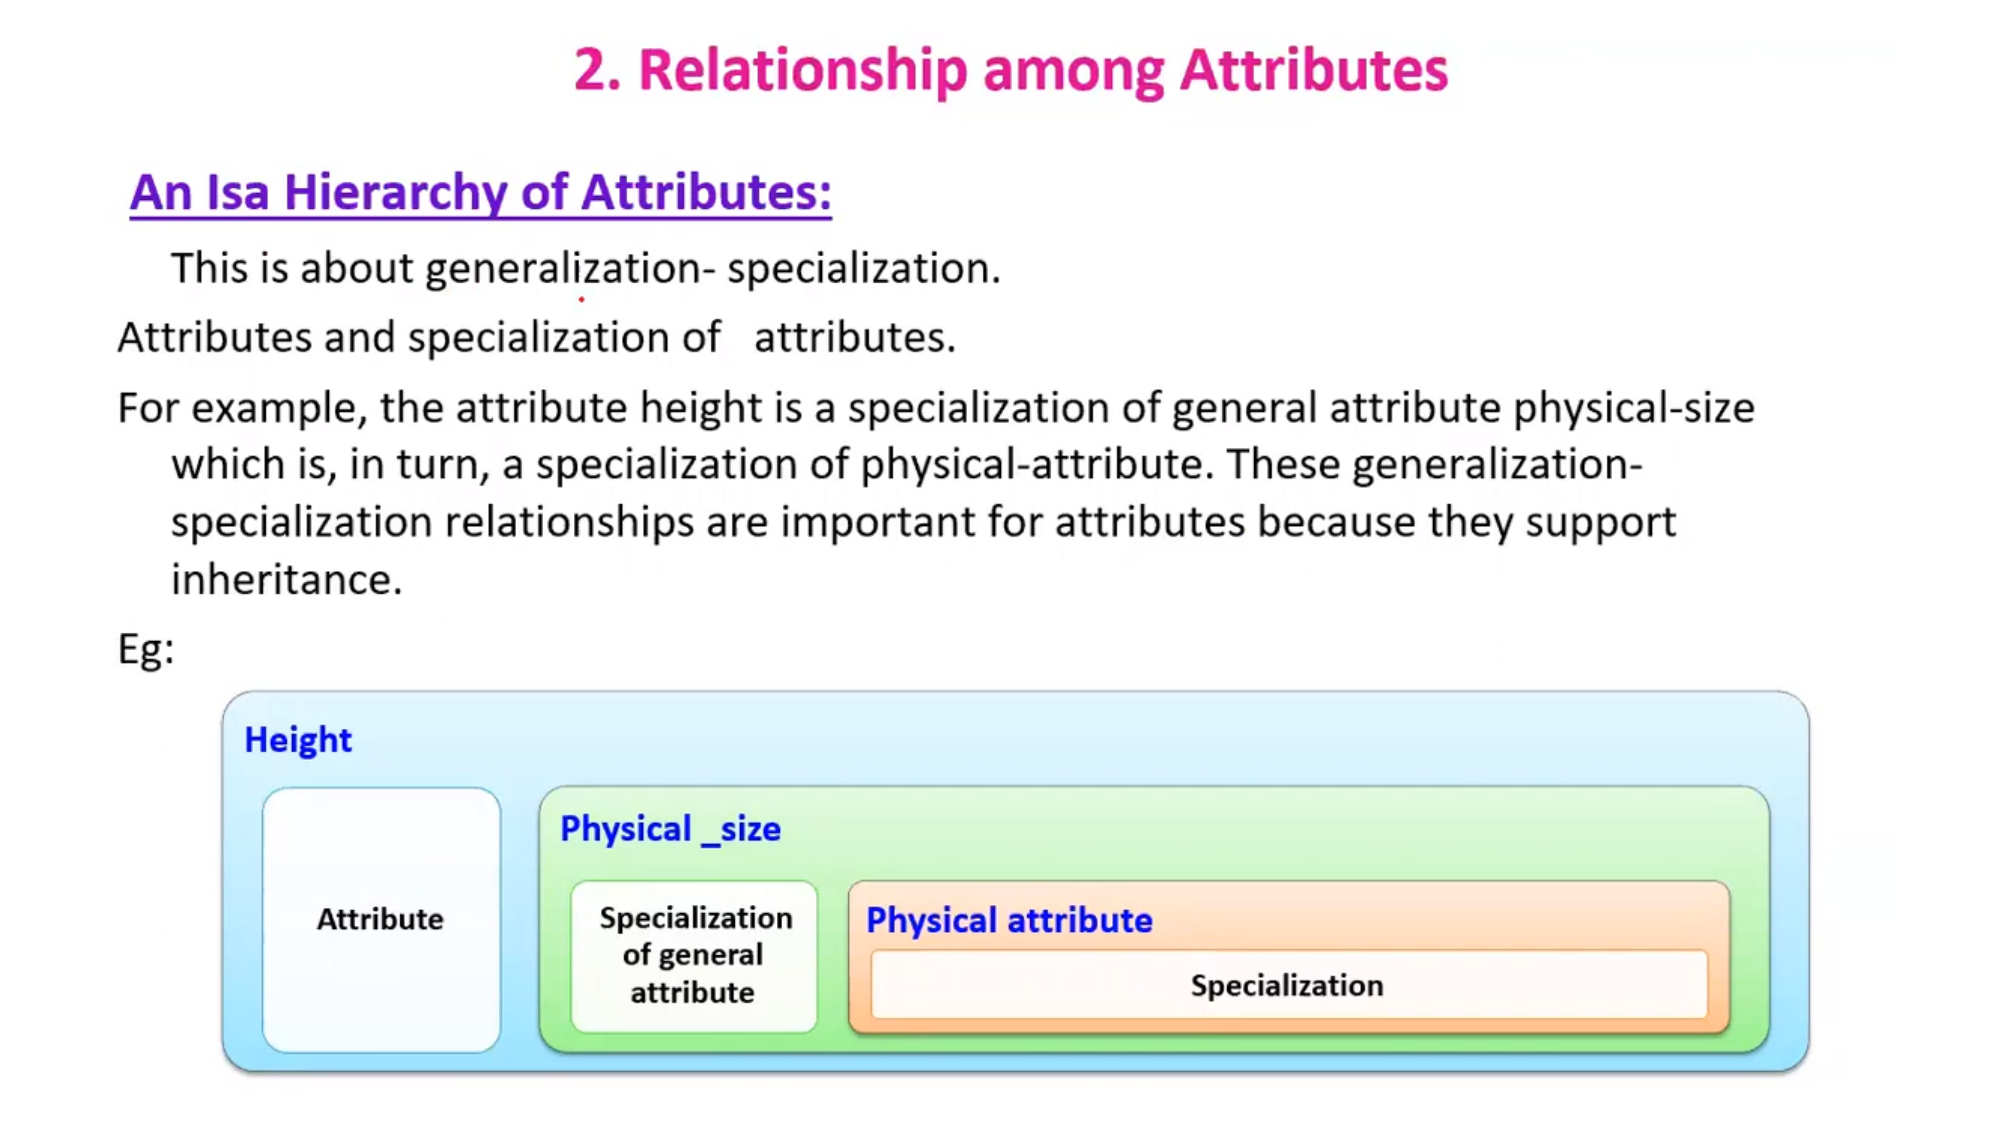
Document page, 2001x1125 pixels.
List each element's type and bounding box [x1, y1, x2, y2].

picture [104, 0, 1896, 1125]
